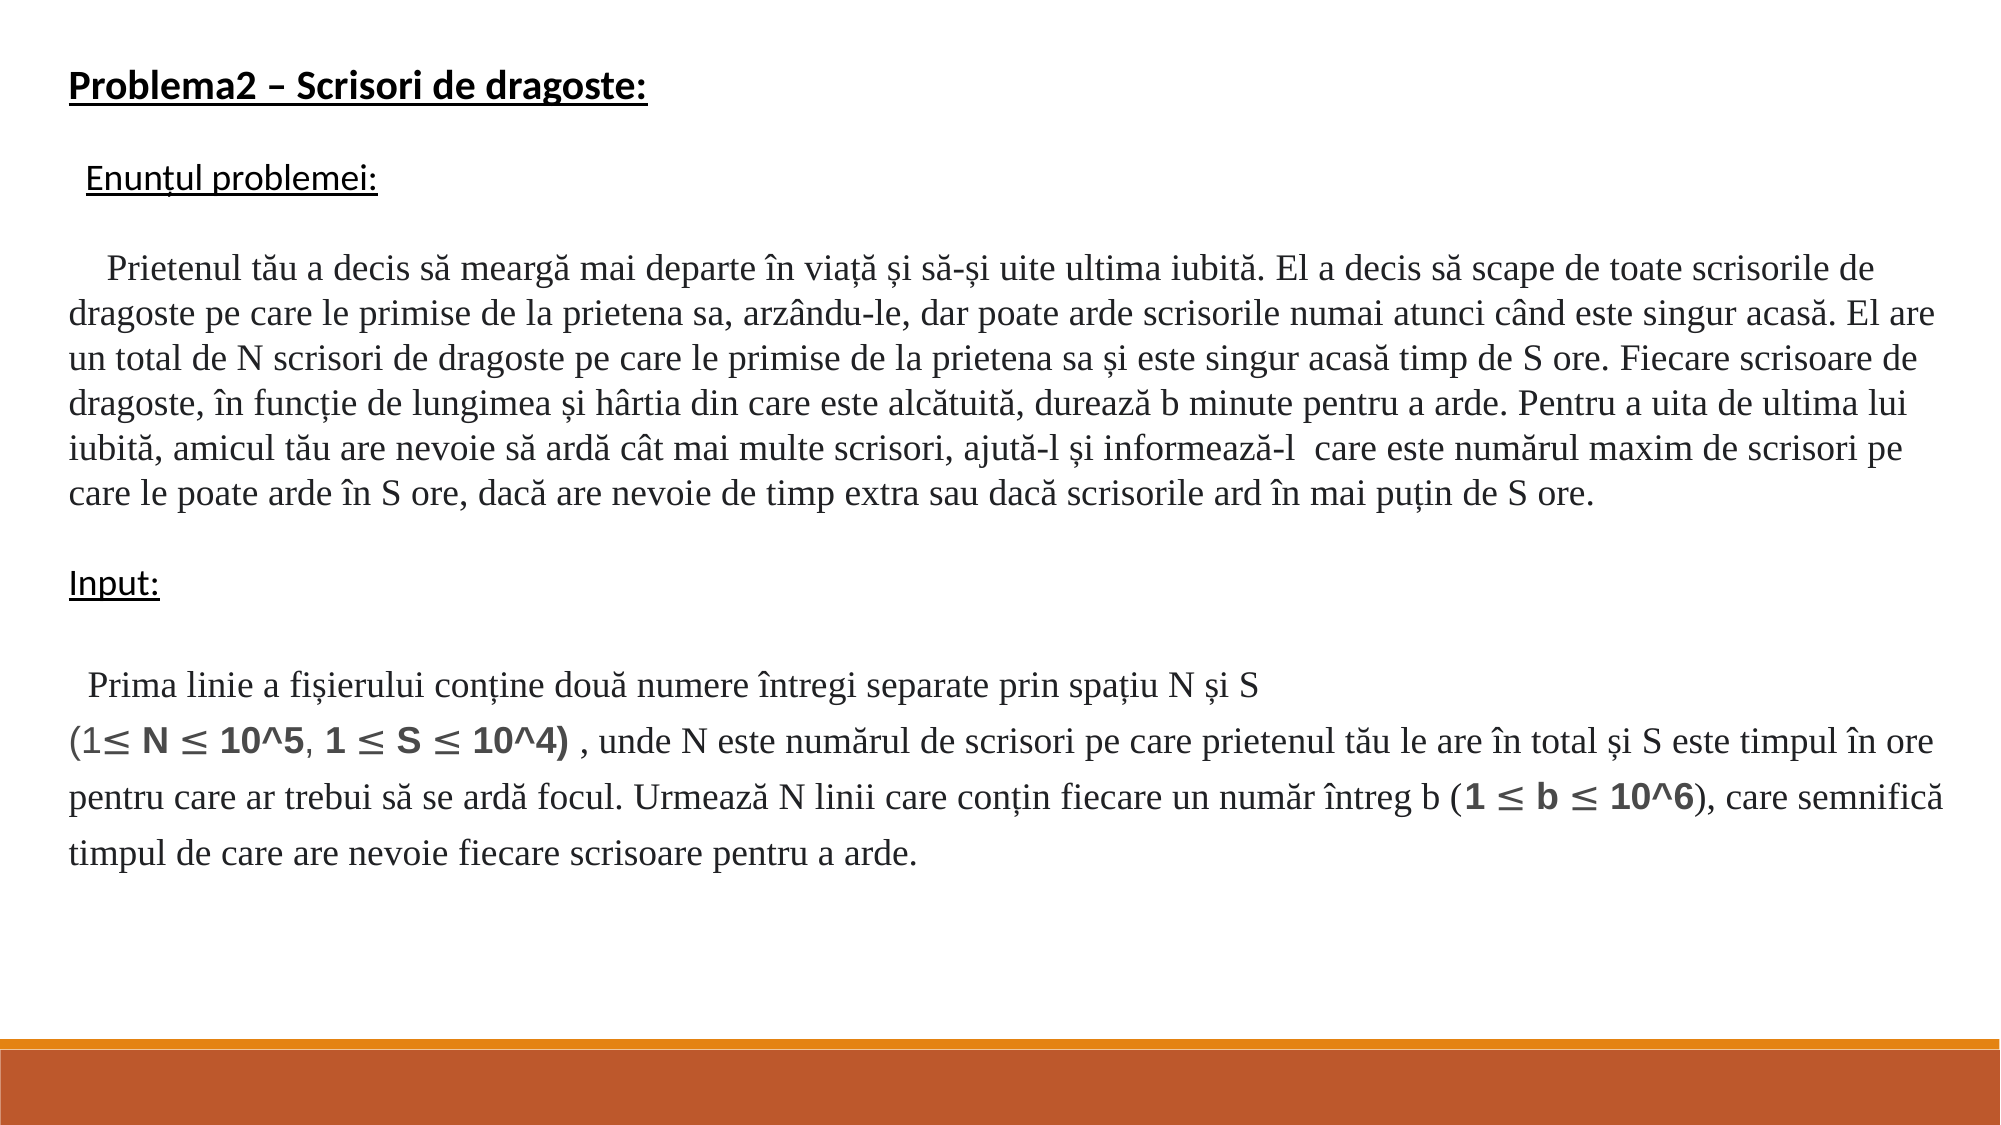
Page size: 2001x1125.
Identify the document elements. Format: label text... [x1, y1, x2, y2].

text_box Problema2 – Scrisori de dragoste: Enunțul problemei: Prietenul tău a decis să meargă mai departe în viață și să-și uite ultima iubită. El a decis să scape de toate scrisorile de dragoste pe care le primise de la prietena sa, arzându-le, dar poate arde scrisorile numai atunci când este singur acasă. El are un total de N scrisori de dragoste pe care le primise de la prietena sa și este singur acasă timp de S ore. Fiecare scrisoare de dragoste, în funcție de lungimea și hârtia din care este alcătuită, durează b minute pentru a arde. Pentru a uita de ultima lui iubită, amicul tău are nevoie să ardă cât mai multe scrisori, ajută-l și informează-l care este numărul maxim de scrisori pe care le poate arde în S ore, dacă are nevoie de timp extra sau dacă scrisorile ard în mai puțin de S ore. Input: Prima linie a fișierului conține două numere întregi separate prin spațiu N și S (1≤ N ≤ 10^5, 1 ≤ S ≤ 10^4) , unde N este numărul de scrisori pe care prietenul tău le are în total și S este timpul în ore pentru care ar trebui să se ardă focul. Urmează N linii care conțin fiecare un număr întreg b (1 ≤ b ≤ 10^6), care semnifică timpul de care are nevoie fiecare scrisoare pentru a arde. [53, 50, 1981, 971]
